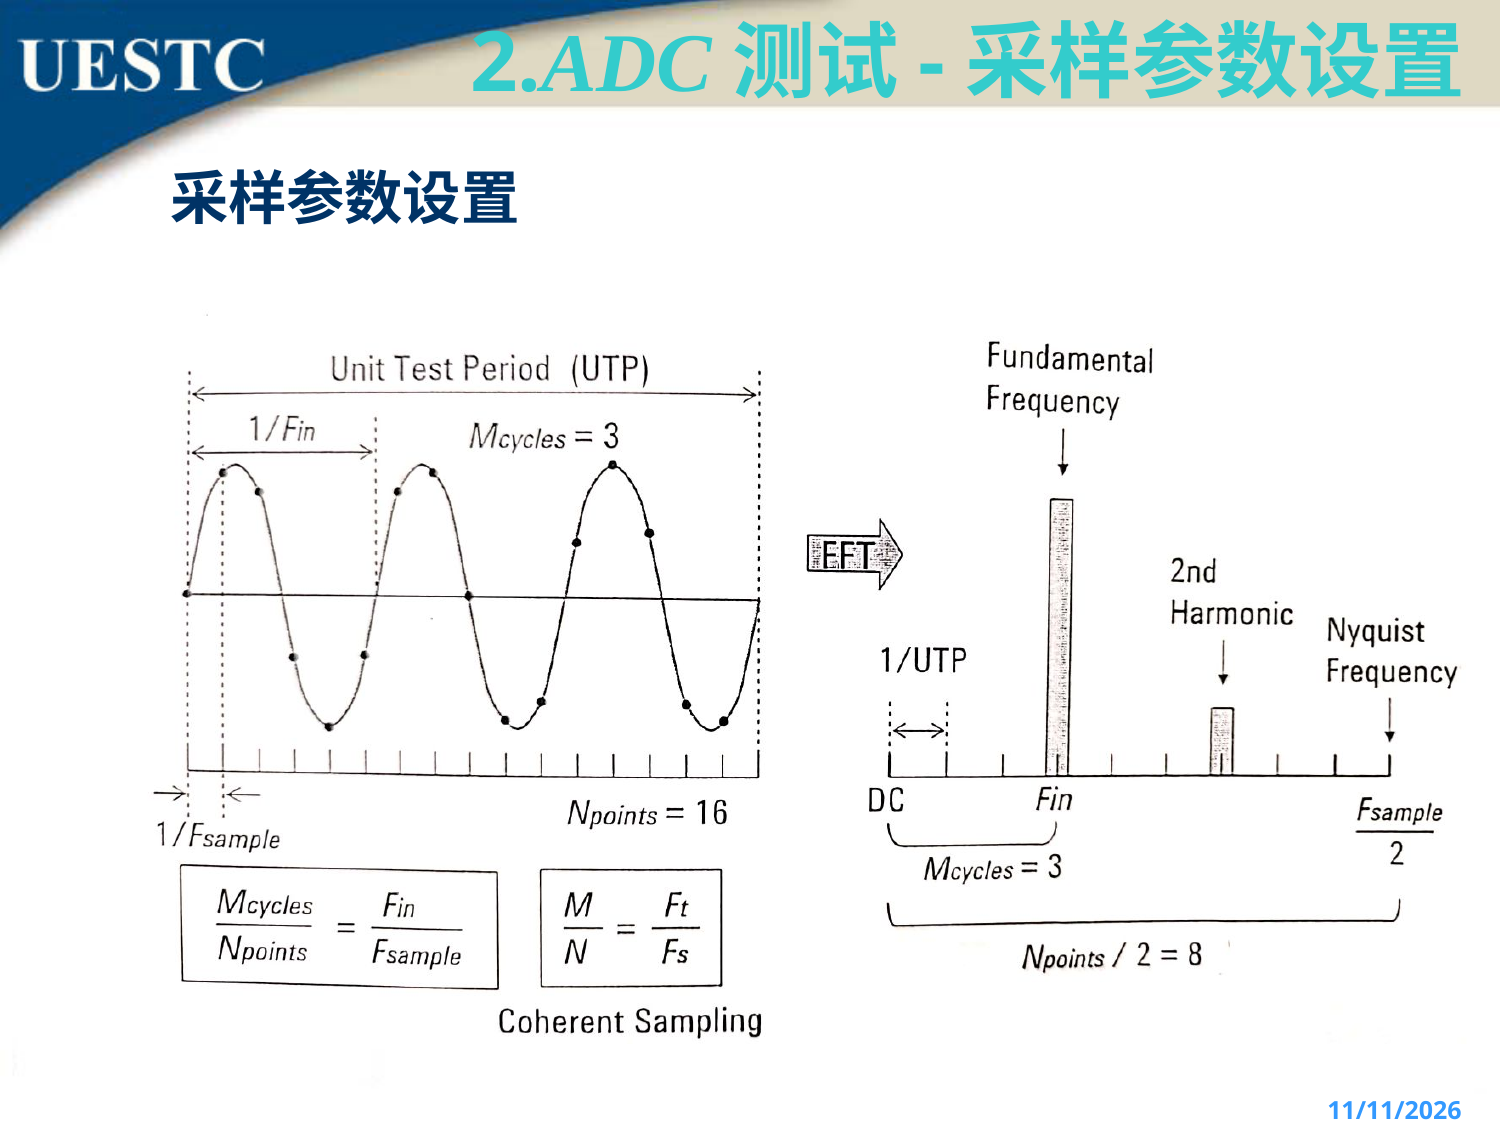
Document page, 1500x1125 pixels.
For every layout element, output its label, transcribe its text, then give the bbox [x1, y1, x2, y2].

text_box 2.ADC测试-采样参数设置 [455, 0, 1480, 116]
picture [0, 0, 1500, 1125]
list 采样参数设置 [147, 160, 1461, 232]
text_box 2021/11/13 [1312, 1087, 1500, 1125]
